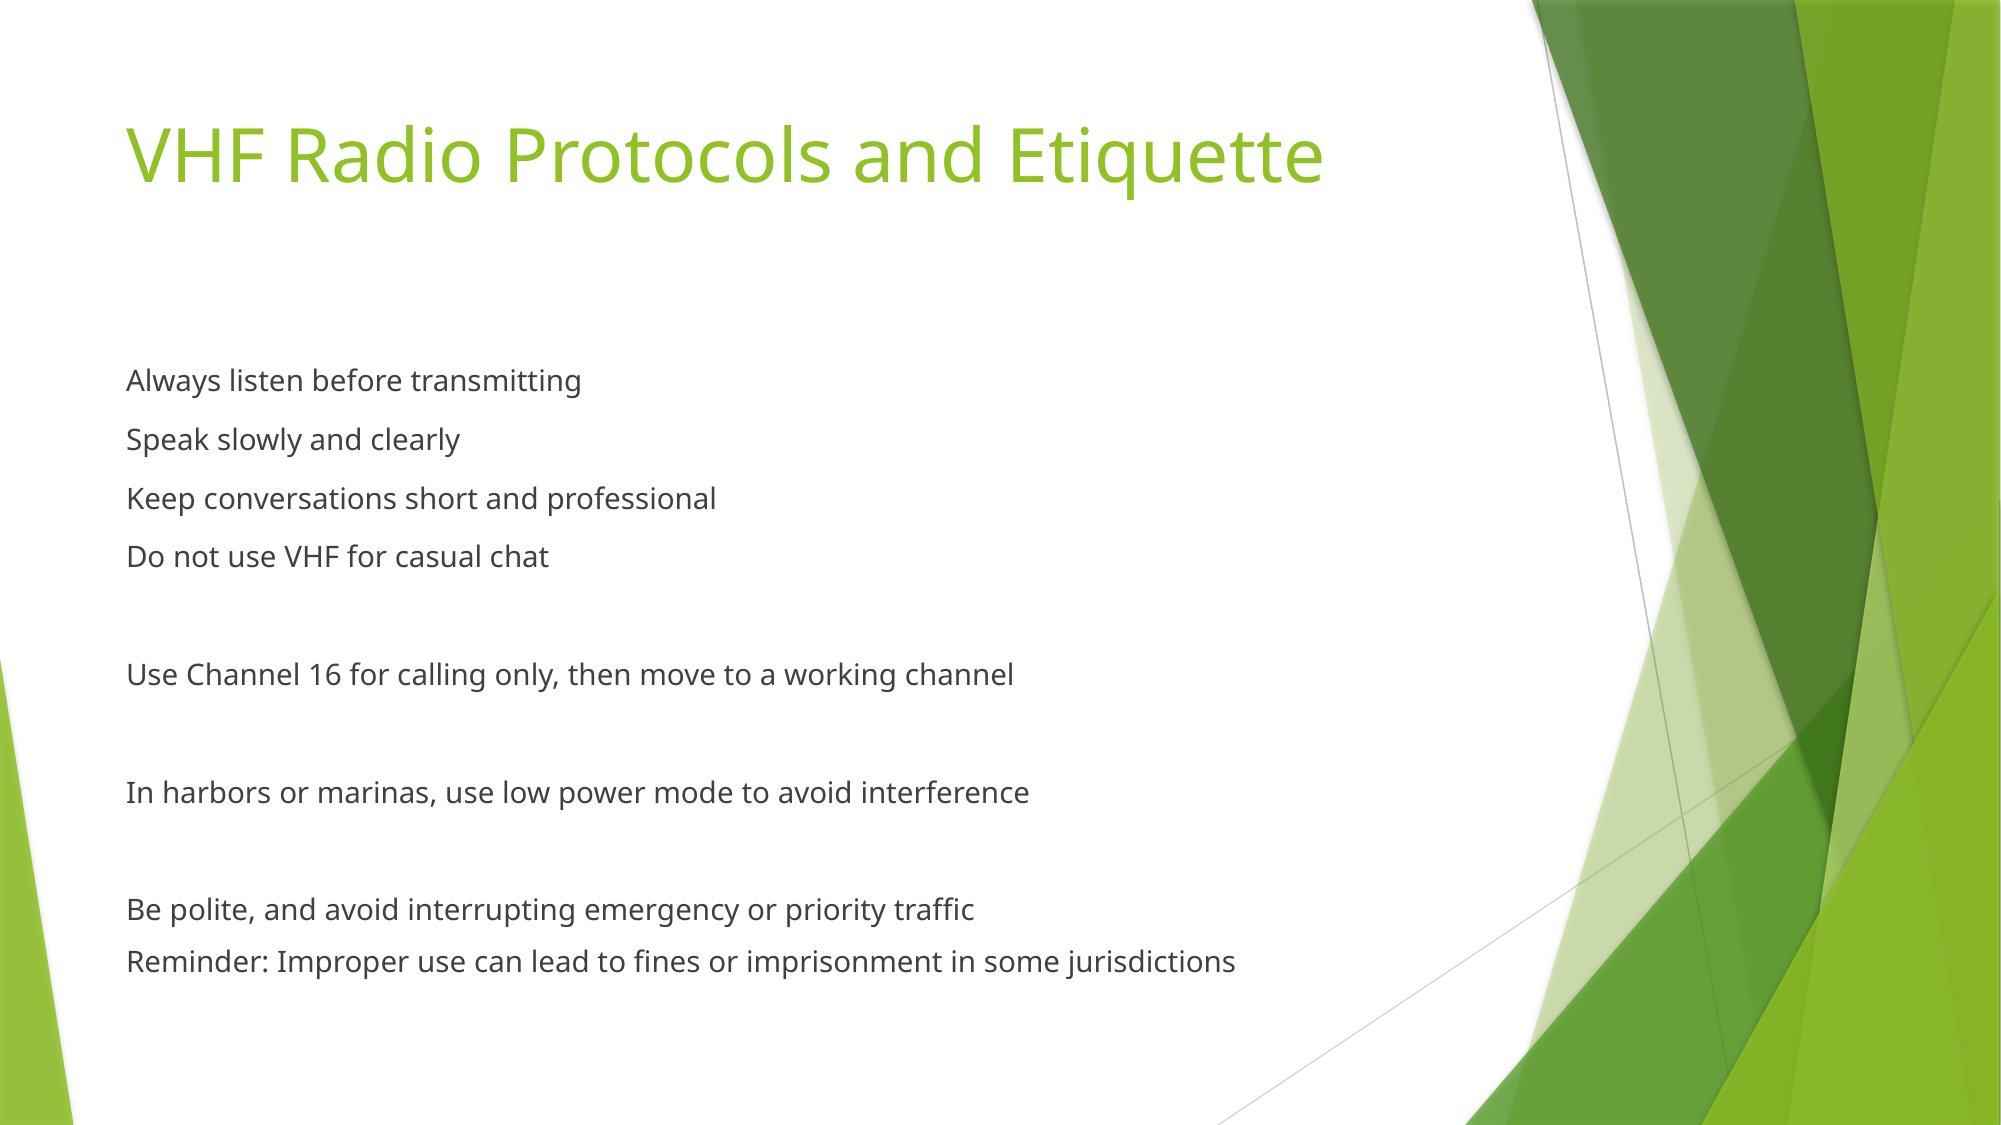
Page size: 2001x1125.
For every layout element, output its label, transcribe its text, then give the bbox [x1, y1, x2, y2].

title VHF Radio Protocols and Etiquette [111, 99, 1522, 317]
list Always listen before transmitting Speak slowly and clearly Keep conversations short and professional Do not use VHF for casual chat Use Channel 16 for calling only, then move to a working channel In harbors or marinas, use low power mode to avoid interference Be polite, and avoid interrupting emergency or priority traffic Reminder: Improper use can lead to fines or imprisonment in some jurisdictions [111, 354, 1522, 992]
